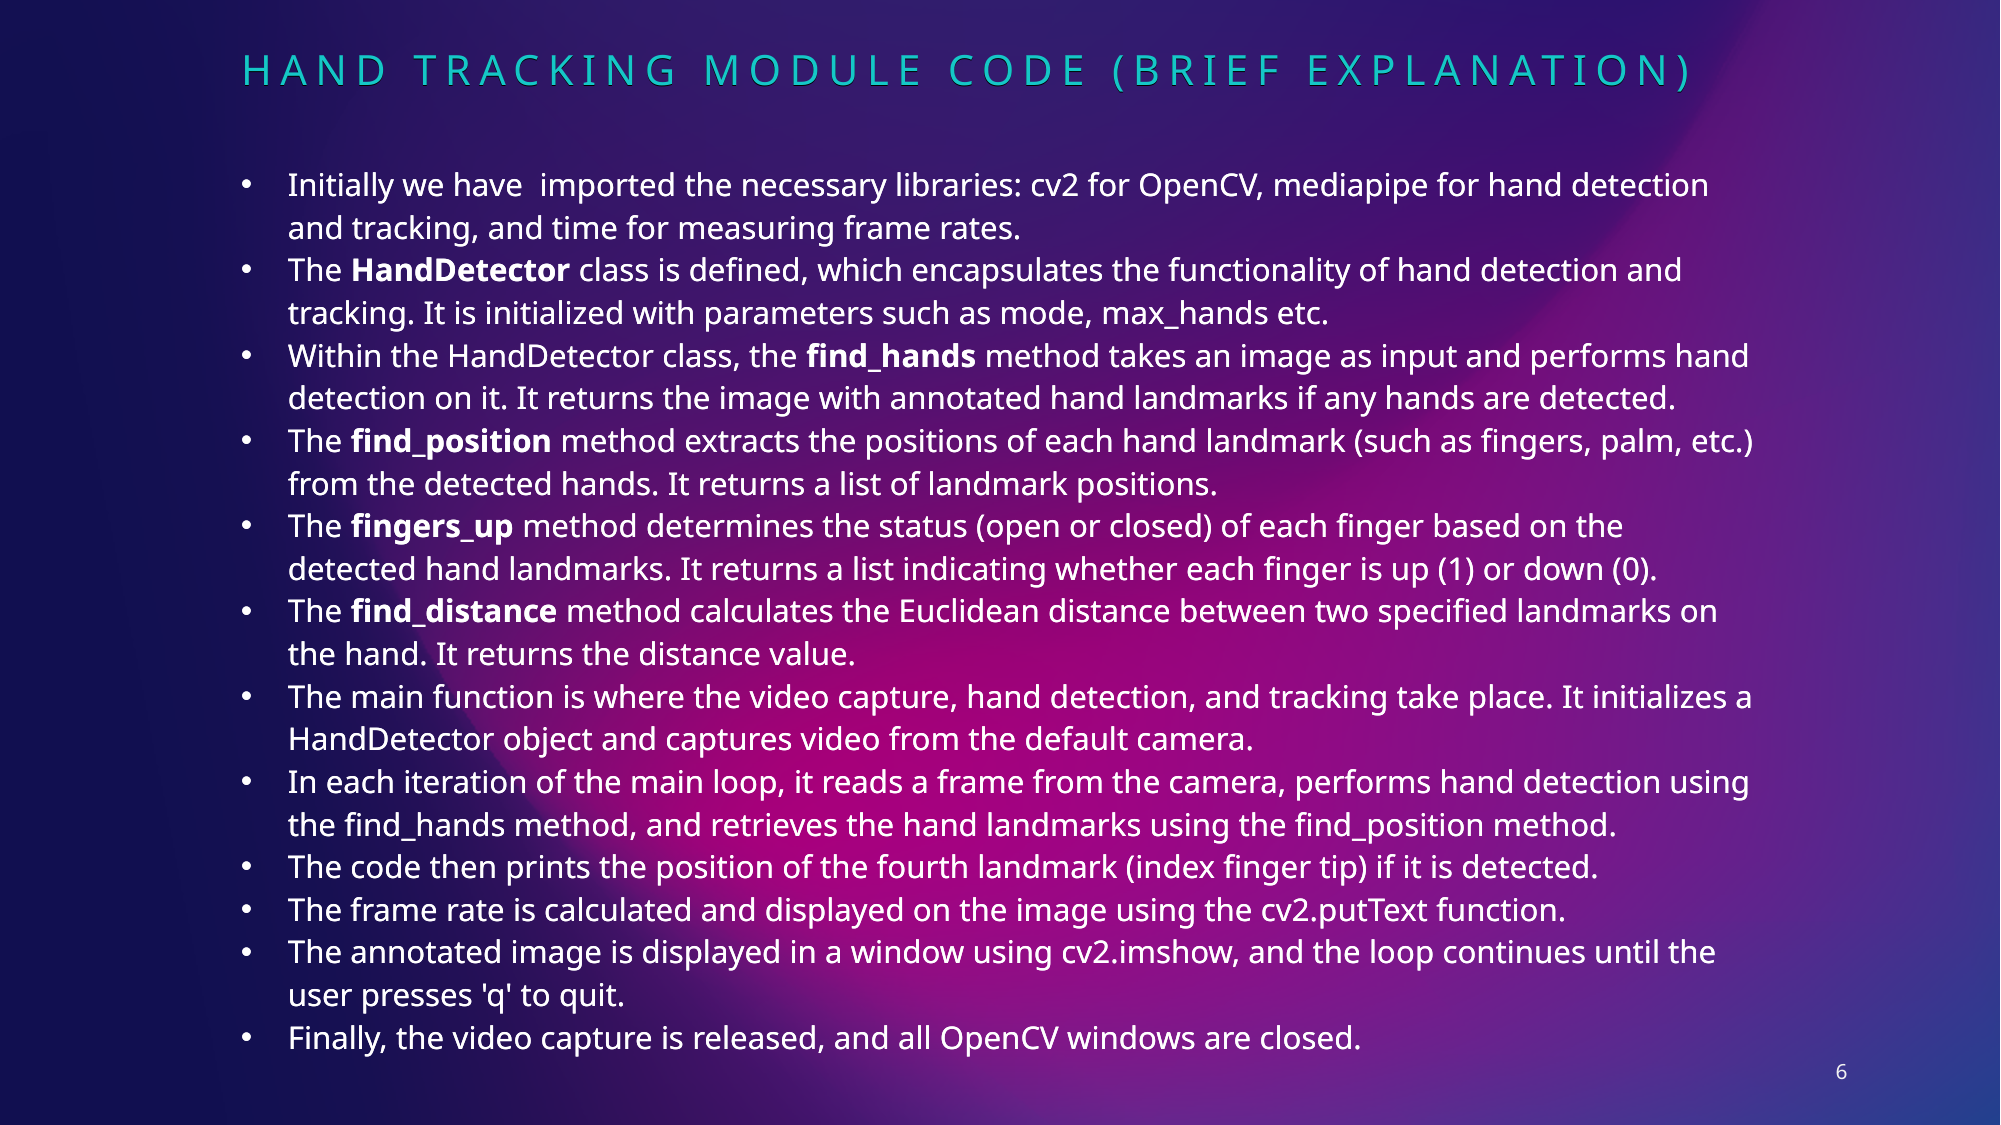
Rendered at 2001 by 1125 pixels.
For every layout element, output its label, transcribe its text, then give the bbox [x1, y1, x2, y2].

slide_number 6 [1412, 1042, 1863, 1103]
picture [0, 0, 2000, 1125]
text_box Hand Tracking module code (Brief Explanation) [226, 36, 1831, 131]
text_box Initially we have imported the necessary libraries: cv2 for OpenCV, mediapipe for hand detection and tracking, and time for measuring frame rates. The HandDetector class is defined, which encapsulates the functionality of hand detection and tracking. It is initialized with parameters such as mode, max_hands etc. Within the HandDetector class, the find_hands method takes an image as input and performs hand detection on it. It returns the image with annotated hand landmarks if any hands are detected. The find_position method extracts the positions of each hand landmark (such as fingers, palm, etc.) from the detected hands. It returns a list of landmark positions. The fingers_up method determines the status (open or closed) of each finger based on the detected hand landmarks. It returns a list indicating whether each finger is up (1) or down (0). The find_distance method calculates the Euclidean distance between two specified landmarks on the hand. It returns the distance value. The main function is where the video capture, hand detection, and tracking take place. It initializes a HandDetector object and captures video from the default camera. In each iteration of the main loop, it reads a frame from the camera, performs hand detection using the find_hands method, and retrieves the hand landmarks using the find_position method. The code then prints the position of the fourth landmark (index finger tip) if it is detected. The frame rate is calculated and displayed on the image using the cv2.putText function. The annotated image is displayed in a window using cv2.imshow, and the loop continues until the user presses 'q' to quit. Finally, the video capture is released, and all OpenCV windows are closed. [226, 152, 1774, 1089]
